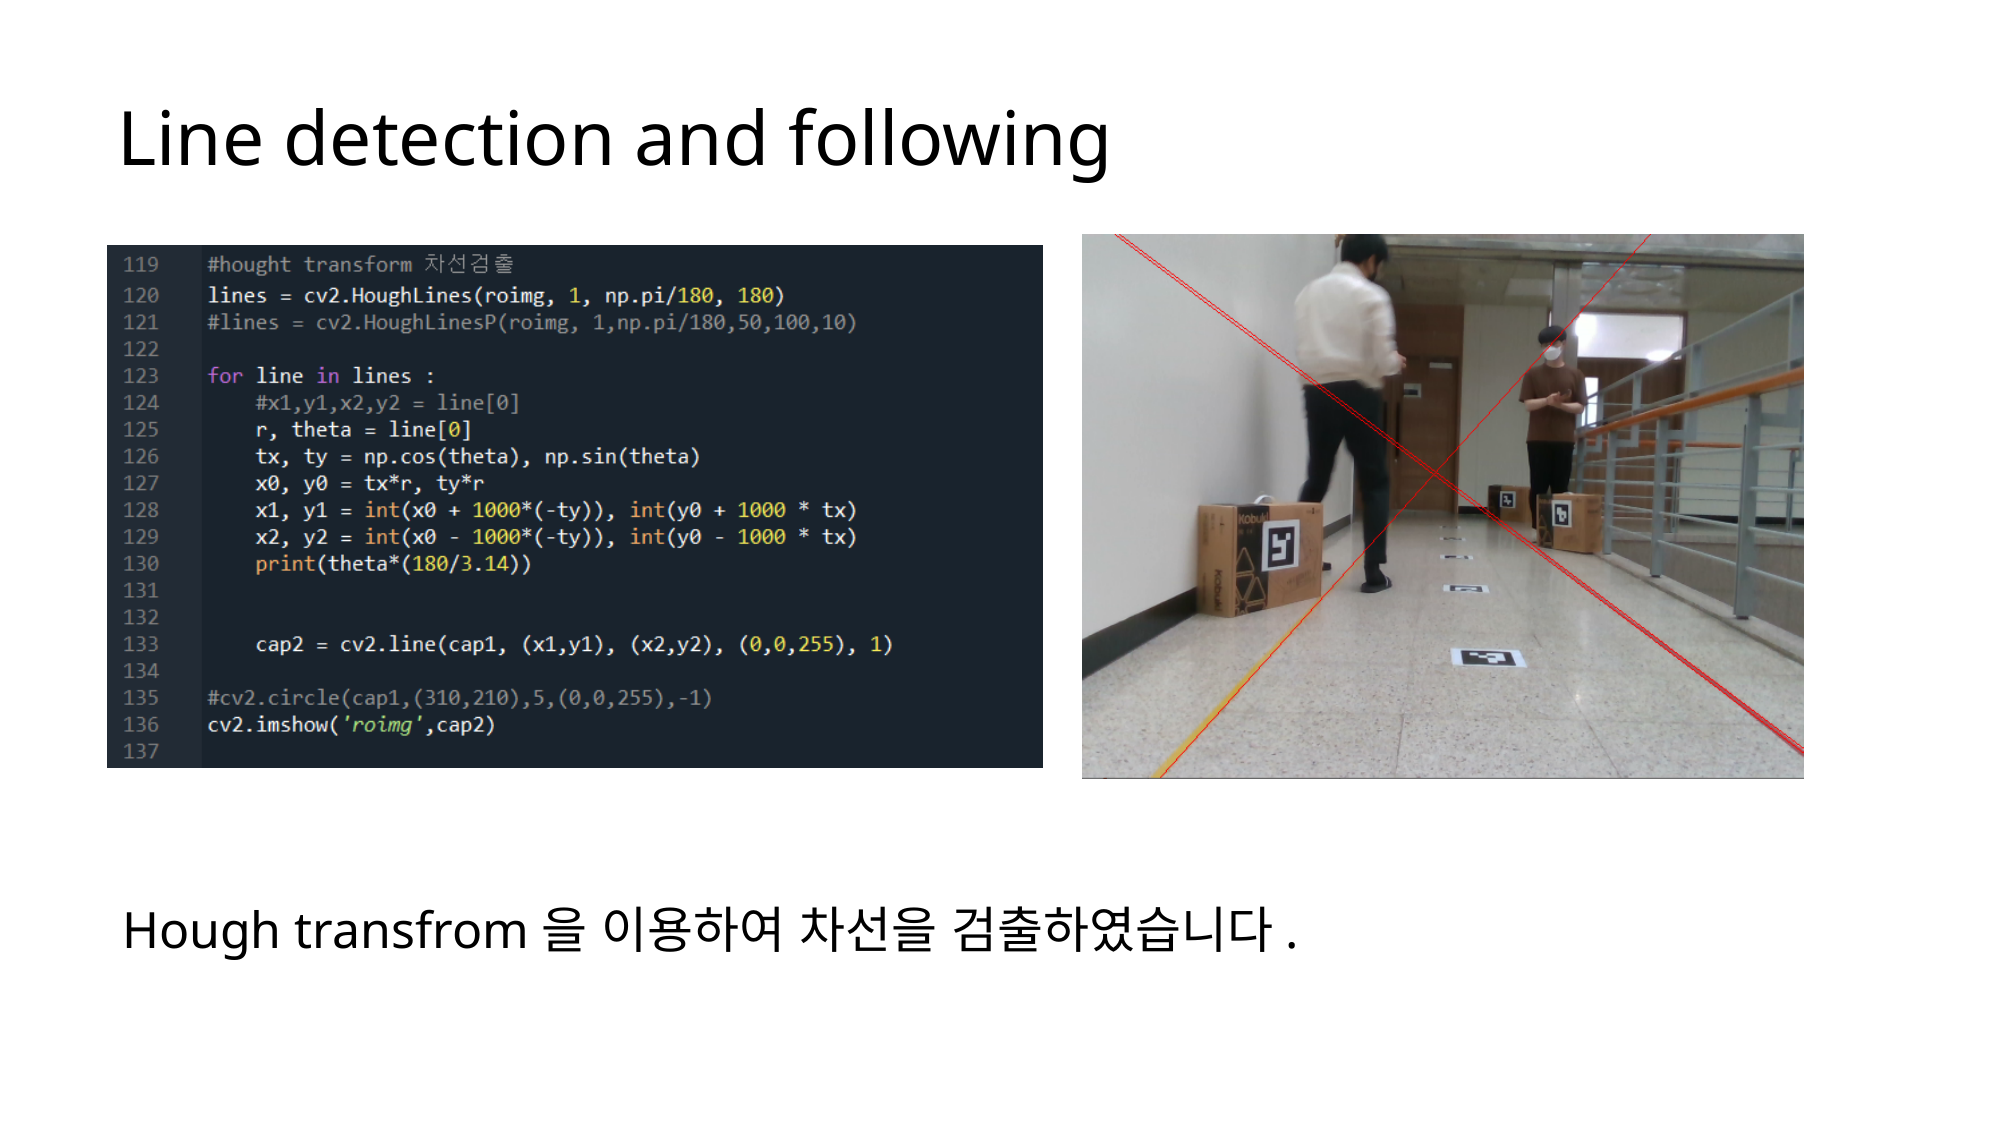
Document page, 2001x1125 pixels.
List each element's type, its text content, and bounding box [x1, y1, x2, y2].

text_box Hough transfrom을 이용하여 차선을 검출하였습니다. [107, 890, 1954, 966]
text_box Line detection and following [102, 83, 1129, 188]
picture [1081, 234, 1804, 779]
picture [107, 245, 1043, 768]
